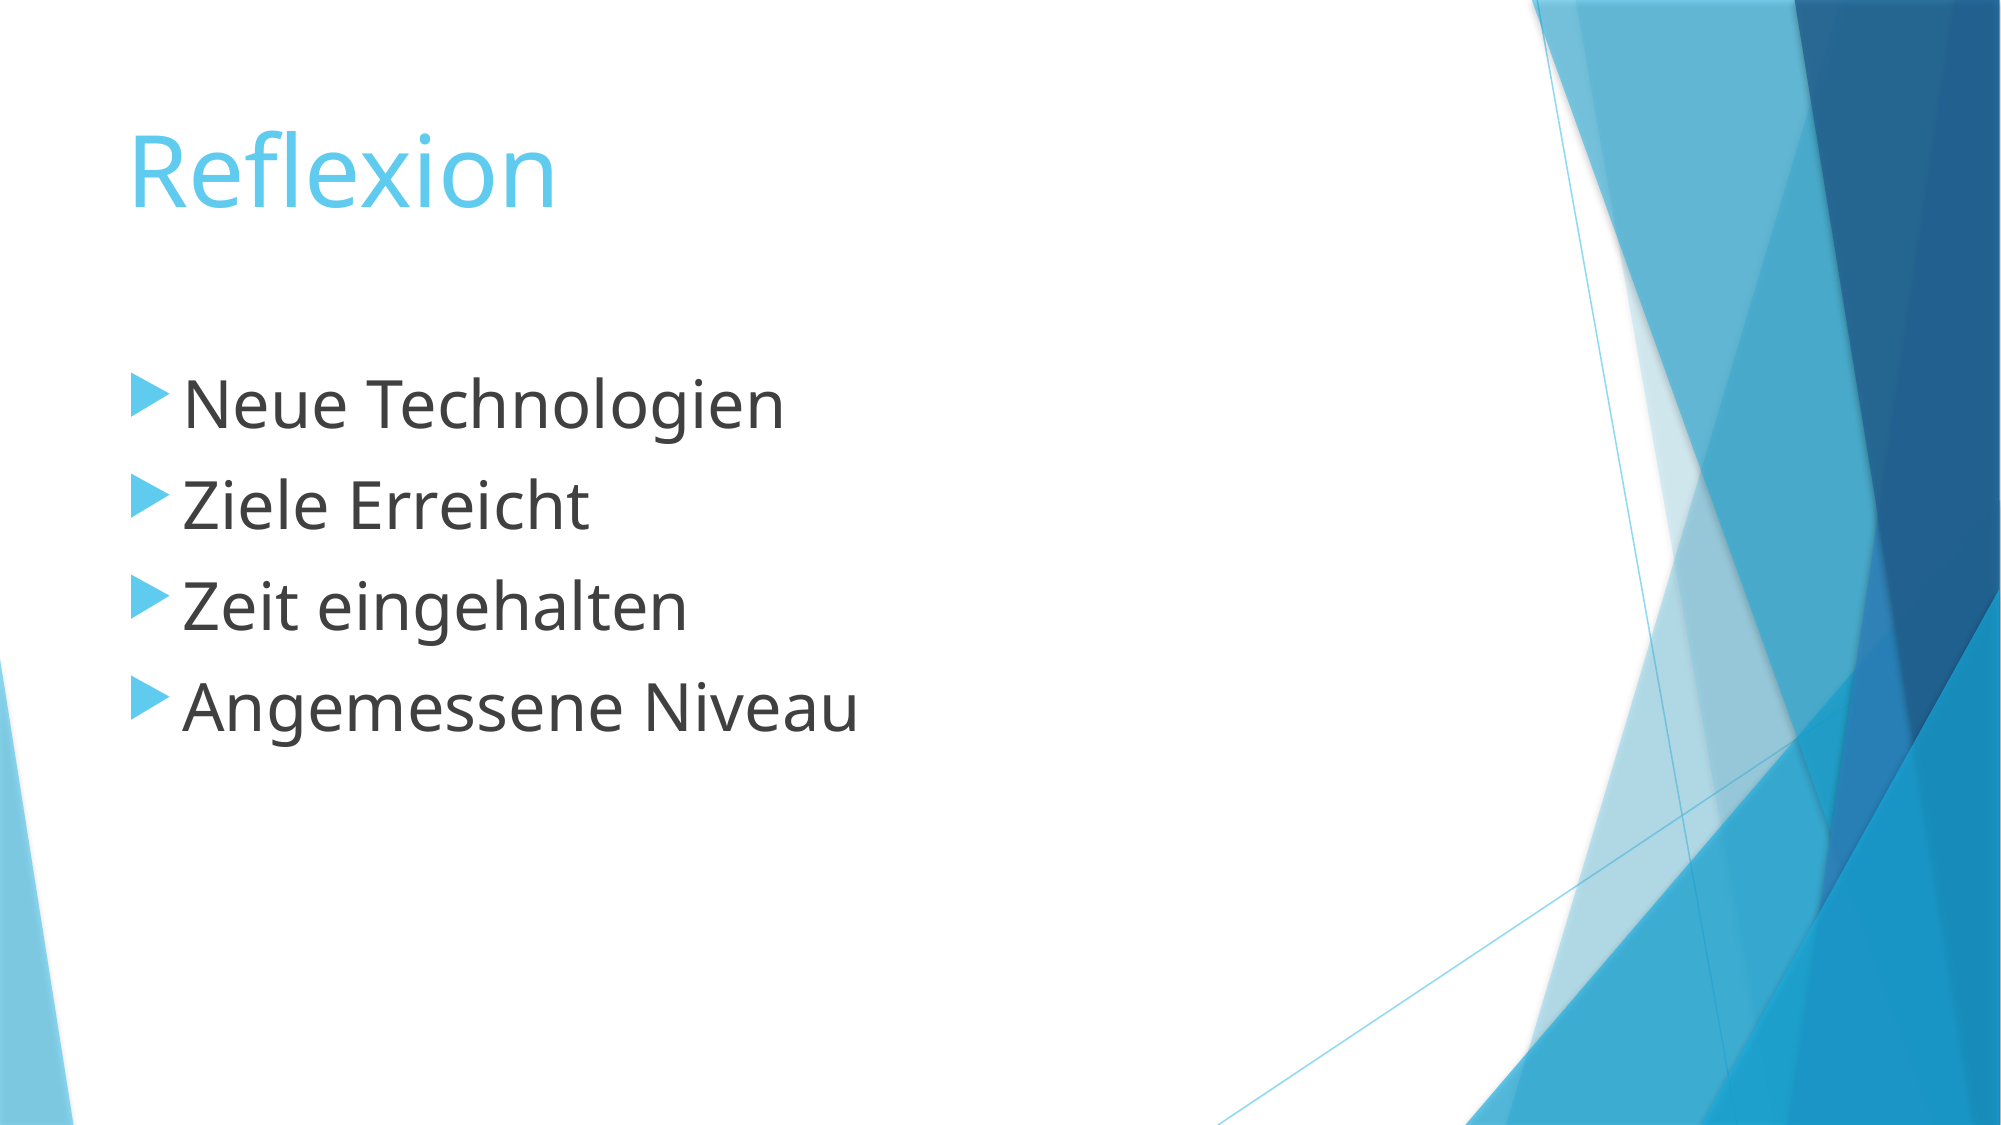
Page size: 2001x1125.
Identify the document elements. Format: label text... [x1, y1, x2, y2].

list Neue Technologien Ziele Erreicht Zeit eingehalten Angemessene Niveau [111, 354, 1522, 992]
title Reflexion [111, 99, 1522, 317]
